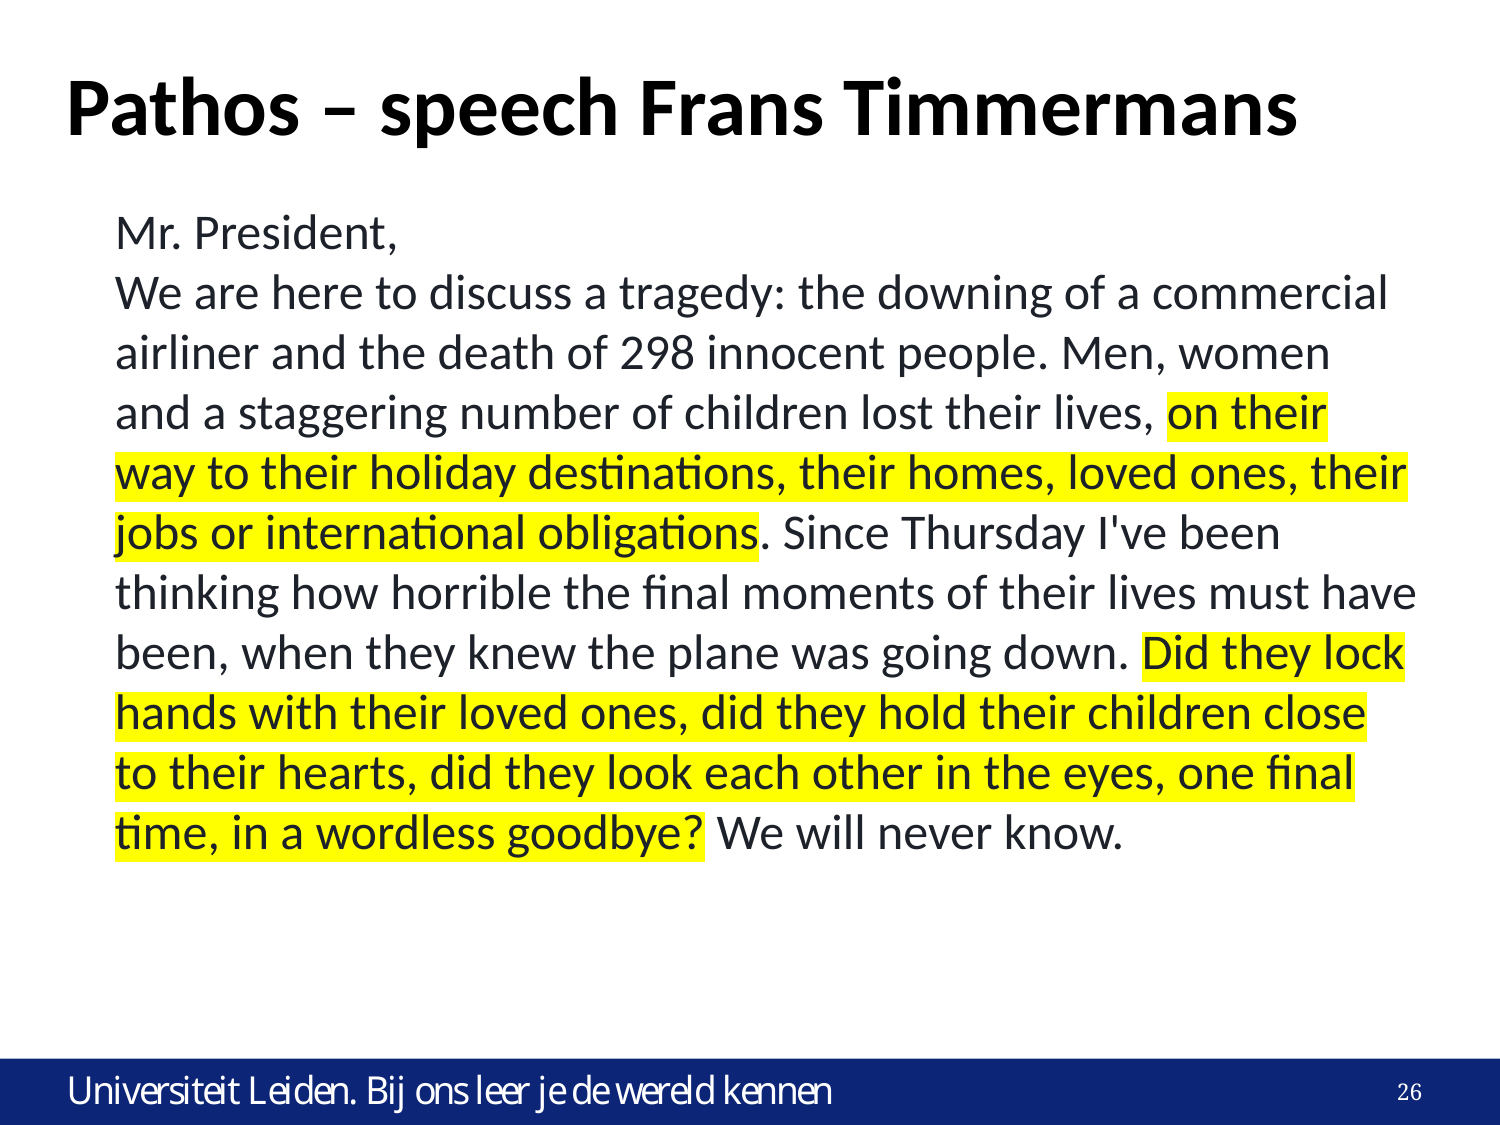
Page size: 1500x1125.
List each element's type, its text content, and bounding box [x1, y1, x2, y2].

title Pathos – speech Frans Timmermans [66, 66, 1434, 138]
text_box Mr. President, We are here to discuss a tragedy: the downing of a commercial airliner and the death of 298 innocent people. Men, women and a staggering number of children lost their lives, on their way to their holiday destinations, their homes, loved ones, their jobs or international obligations. Since Thursday I've been thinking how horrible the final moments of their lives must have been, when they knew the plane was going down. Did they lock hands with their loved ones, did they hold their children close to their hearts, did they look each other in the eyes, one final time, in a wordless goodbye? We will never know. [100, 192, 1434, 868]
